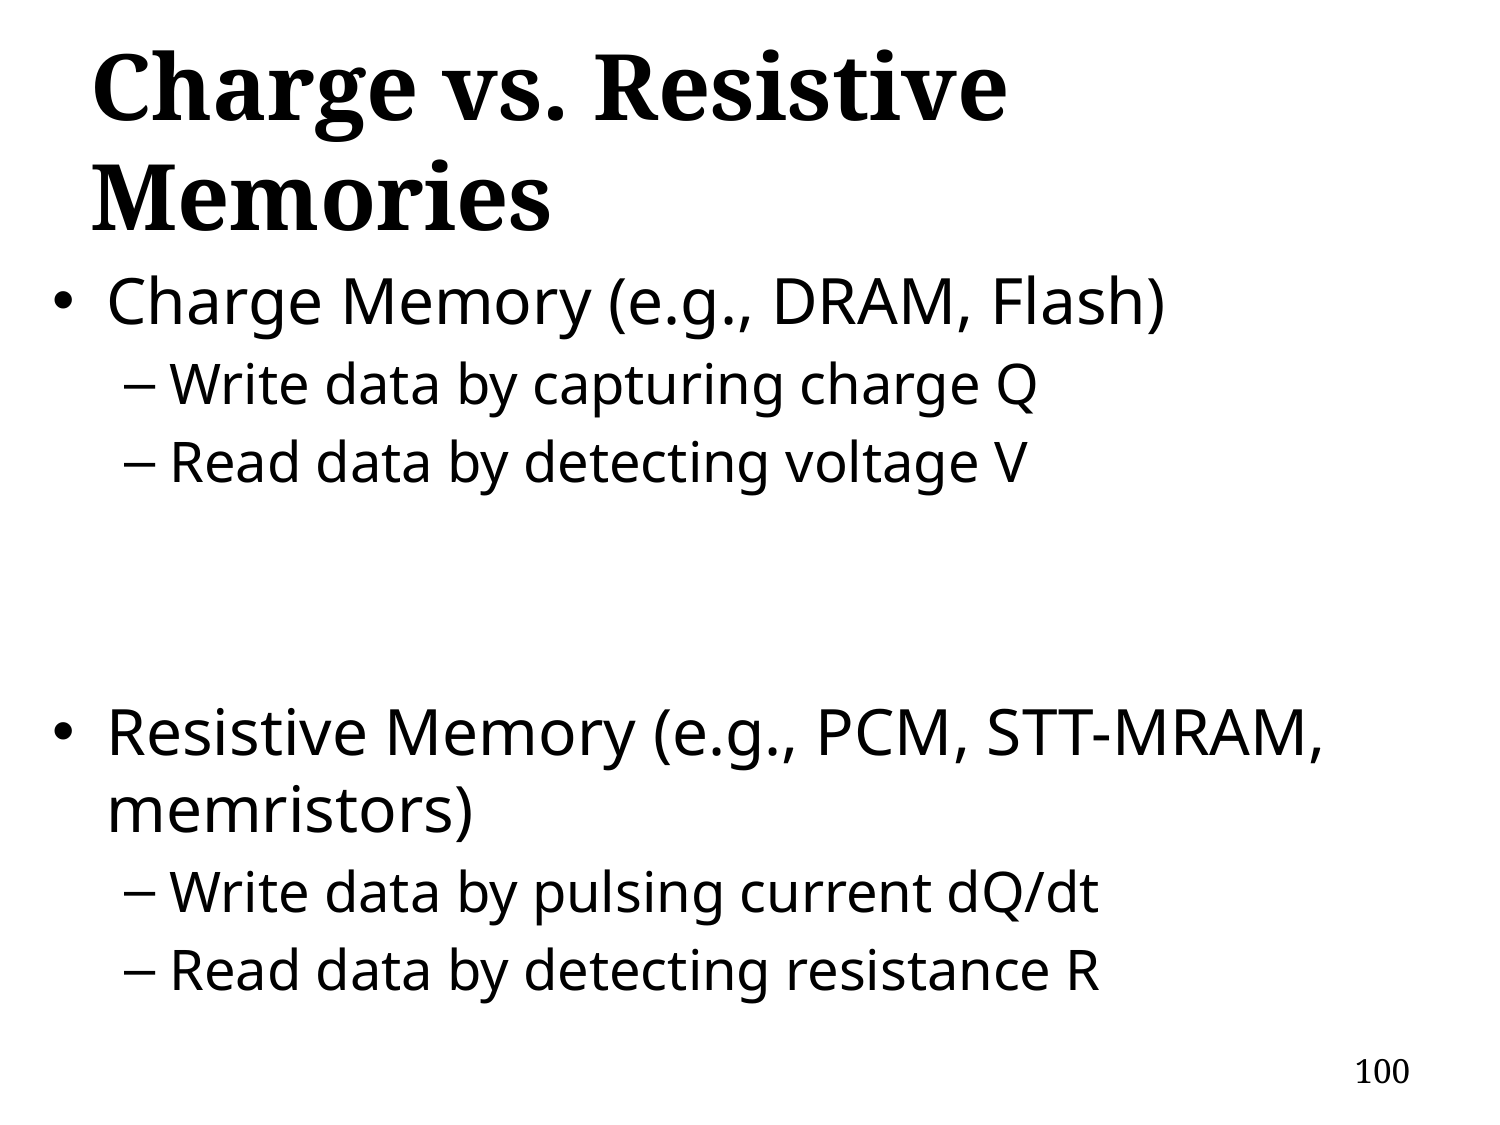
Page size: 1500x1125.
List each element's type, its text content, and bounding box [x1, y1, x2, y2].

slide_number 100 [1074, 1042, 1425, 1103]
title Charge vs. Resistive Memories [75, 45, 1425, 163]
list Charge Memory (e.g., DRAM, Flash) Write data by capturing charge Q Read data by detecting voltage V Resistive Memory (e.g., PCM, STT-MRAM, memristors) Write data by pulsing current dQ/dt Read data by detecting resistance R [37, 163, 1450, 1016]
